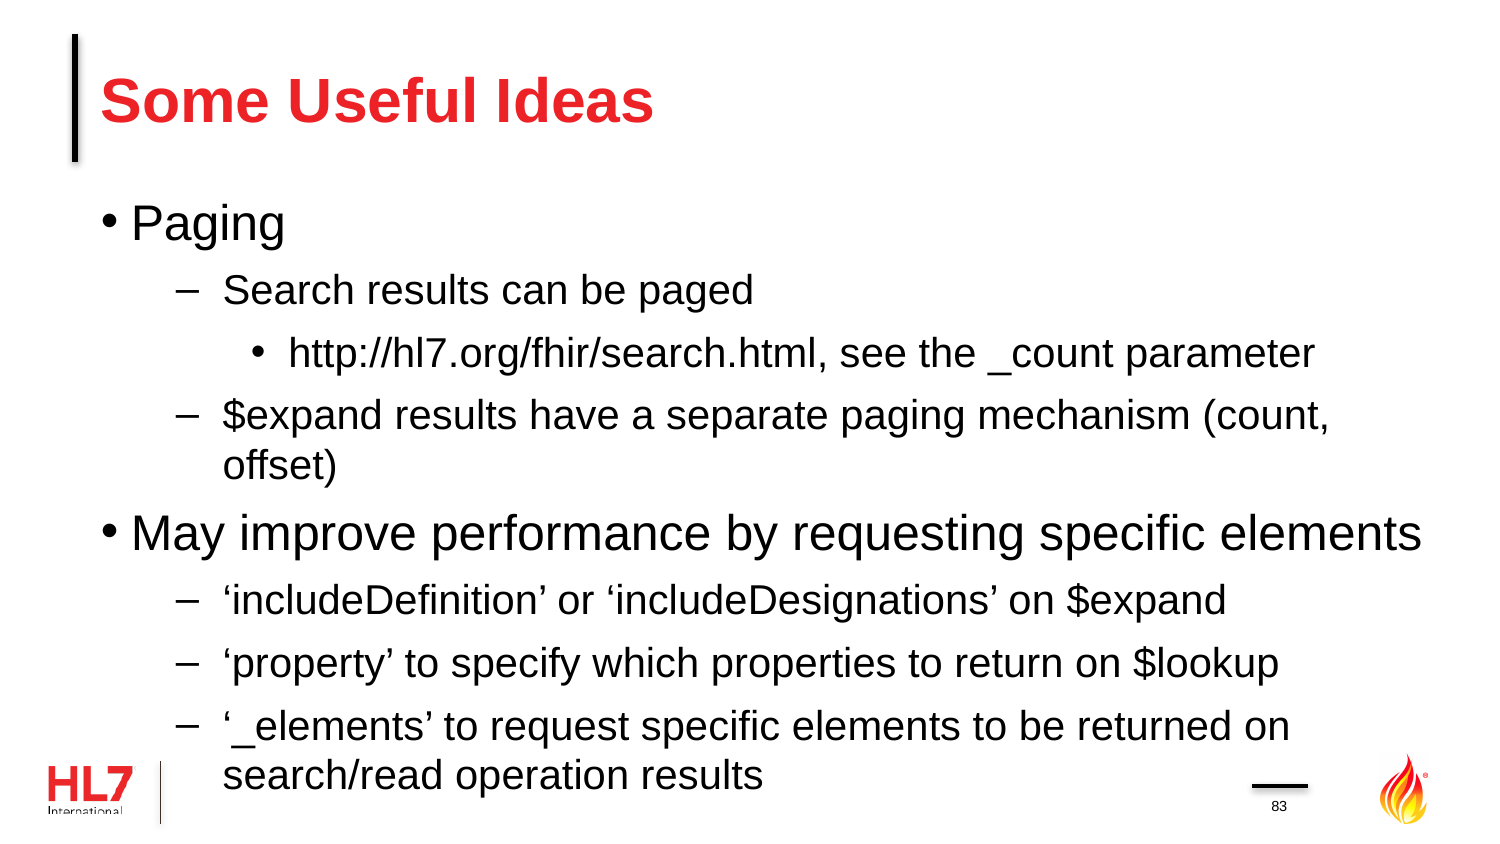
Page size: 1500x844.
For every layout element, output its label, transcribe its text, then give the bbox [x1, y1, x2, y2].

picture [1380, 753, 1428, 824]
title Some Useful Ideas [100, 33, 1451, 163]
slide_number 83 [1257, 788, 1302, 815]
list Paging Search results can be paged http://hl7.org/fhir/search.html, see the _count parameter $expand results have a separate paging mechanism (count, offset) May improve performance by requesting specific elements ‘includeDefinition’ or ‘includeDesignations’ on $expand ‘property’ to specify which properties to return on $lookup ‘_elements’ to request specific elements to be returned on search/read operation results [100, 190, 1451, 671]
